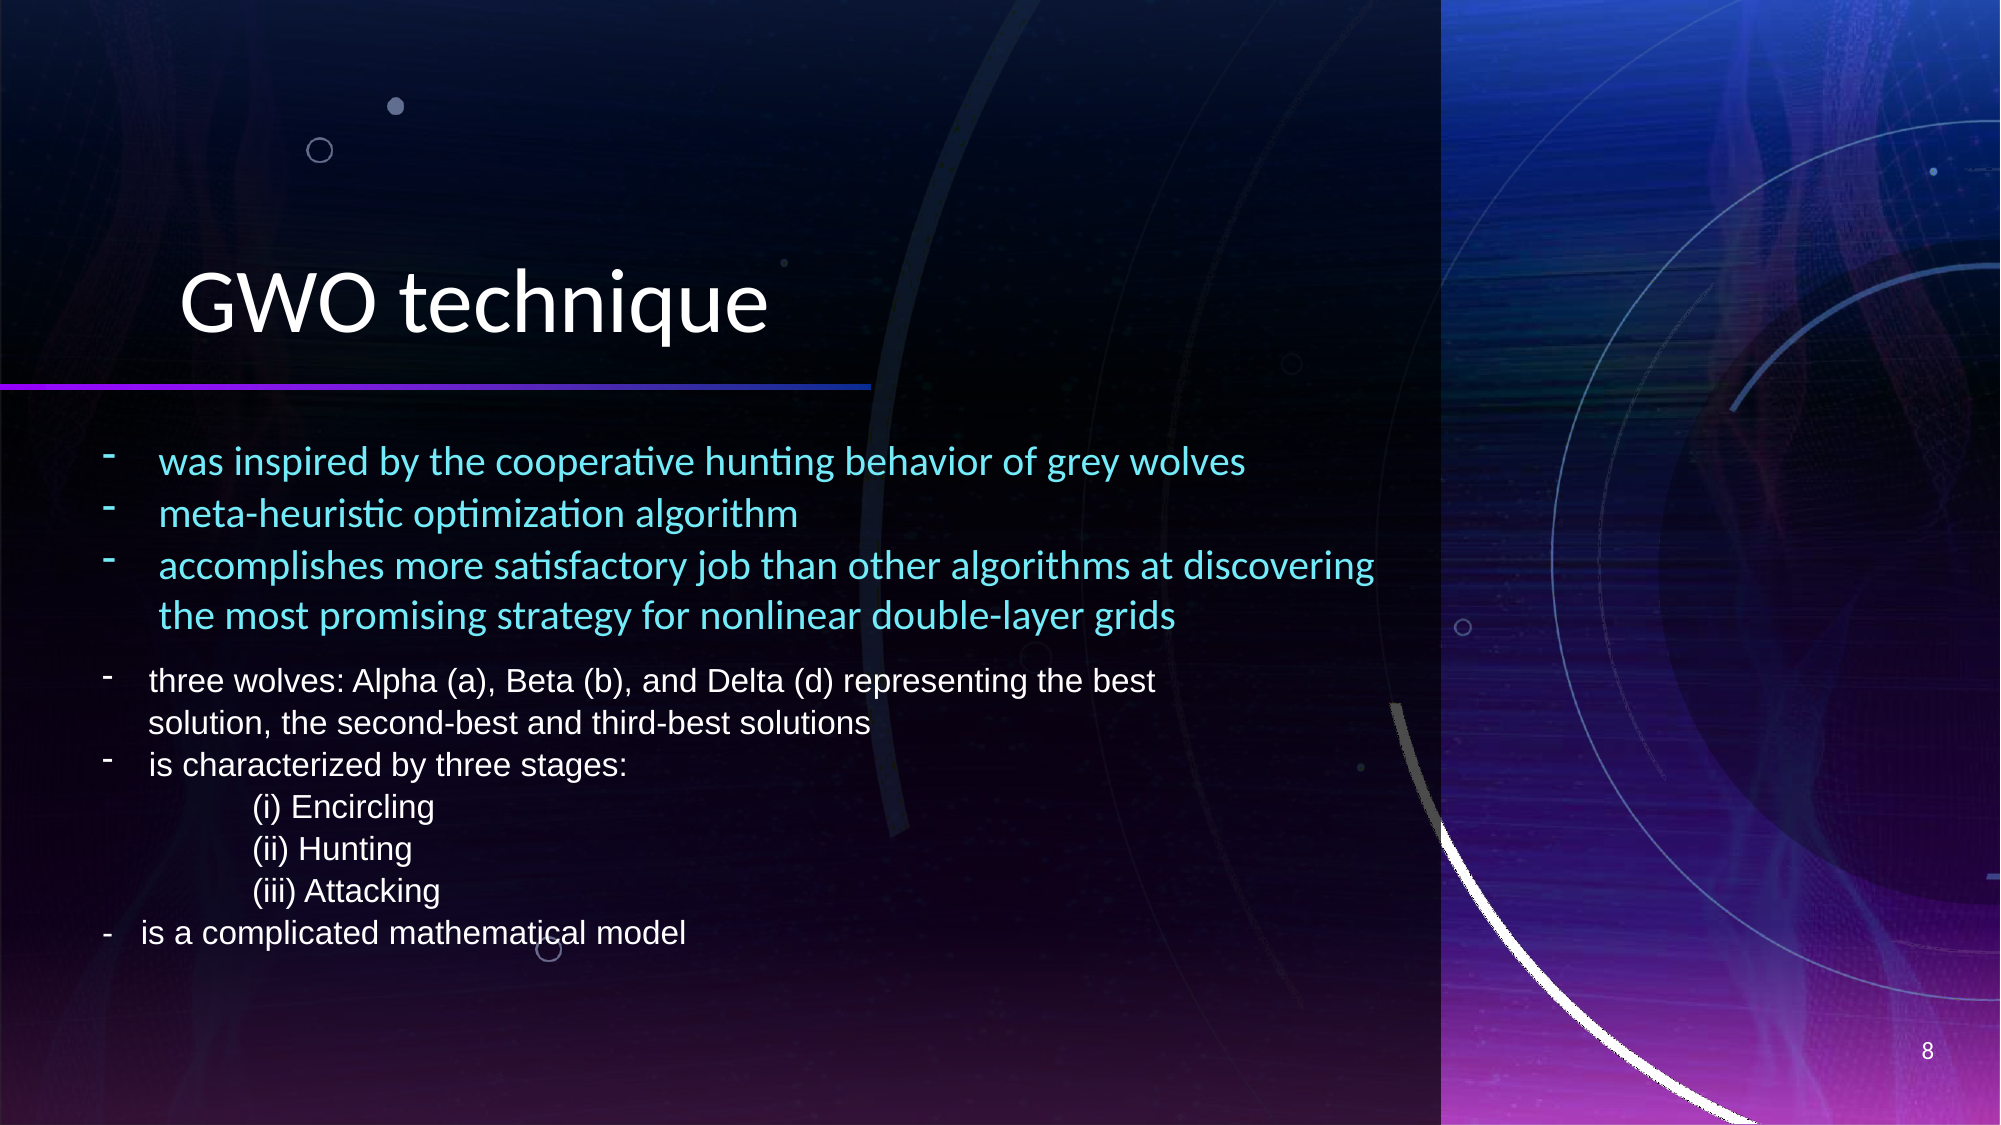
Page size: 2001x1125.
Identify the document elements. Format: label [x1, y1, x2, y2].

text_box [0, 0, 2000, 1125]
